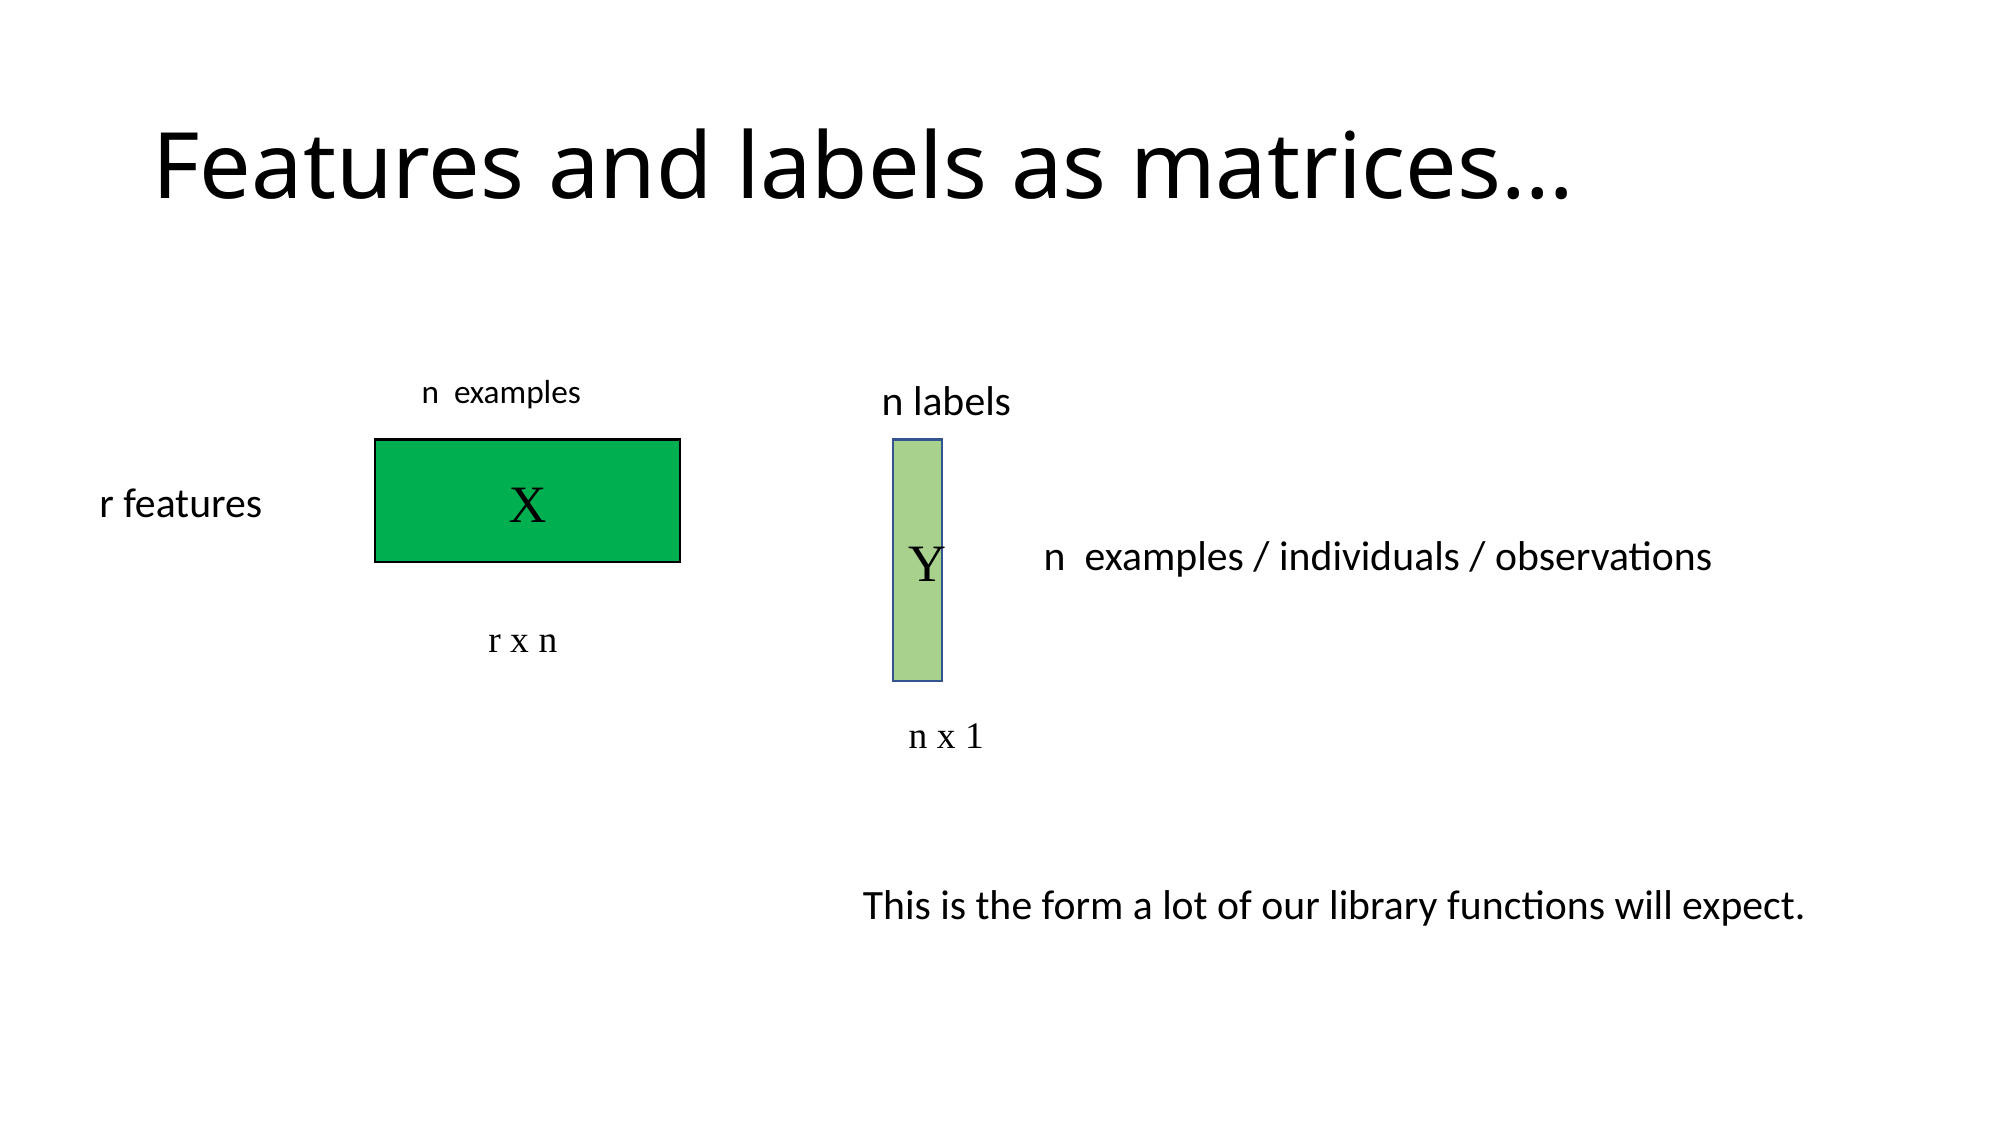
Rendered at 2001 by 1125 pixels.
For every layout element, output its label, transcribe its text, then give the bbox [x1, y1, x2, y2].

title Features and labels as matrices… [137, 59, 1863, 278]
text_box r features [0, 468, 362, 533]
text_box n examples / individuals / observations [953, 520, 1812, 586]
text_box X [374, 438, 681, 563]
text_box This is the form a lot of our library functions will expect. [824, 870, 1845, 936]
text_box n examples [406, 362, 596, 418]
text_box n x 1 [893, 703, 999, 764]
text_box n labels [765, 366, 1128, 432]
text_box Y [892, 438, 943, 682]
text_box r x n [473, 607, 582, 667]
